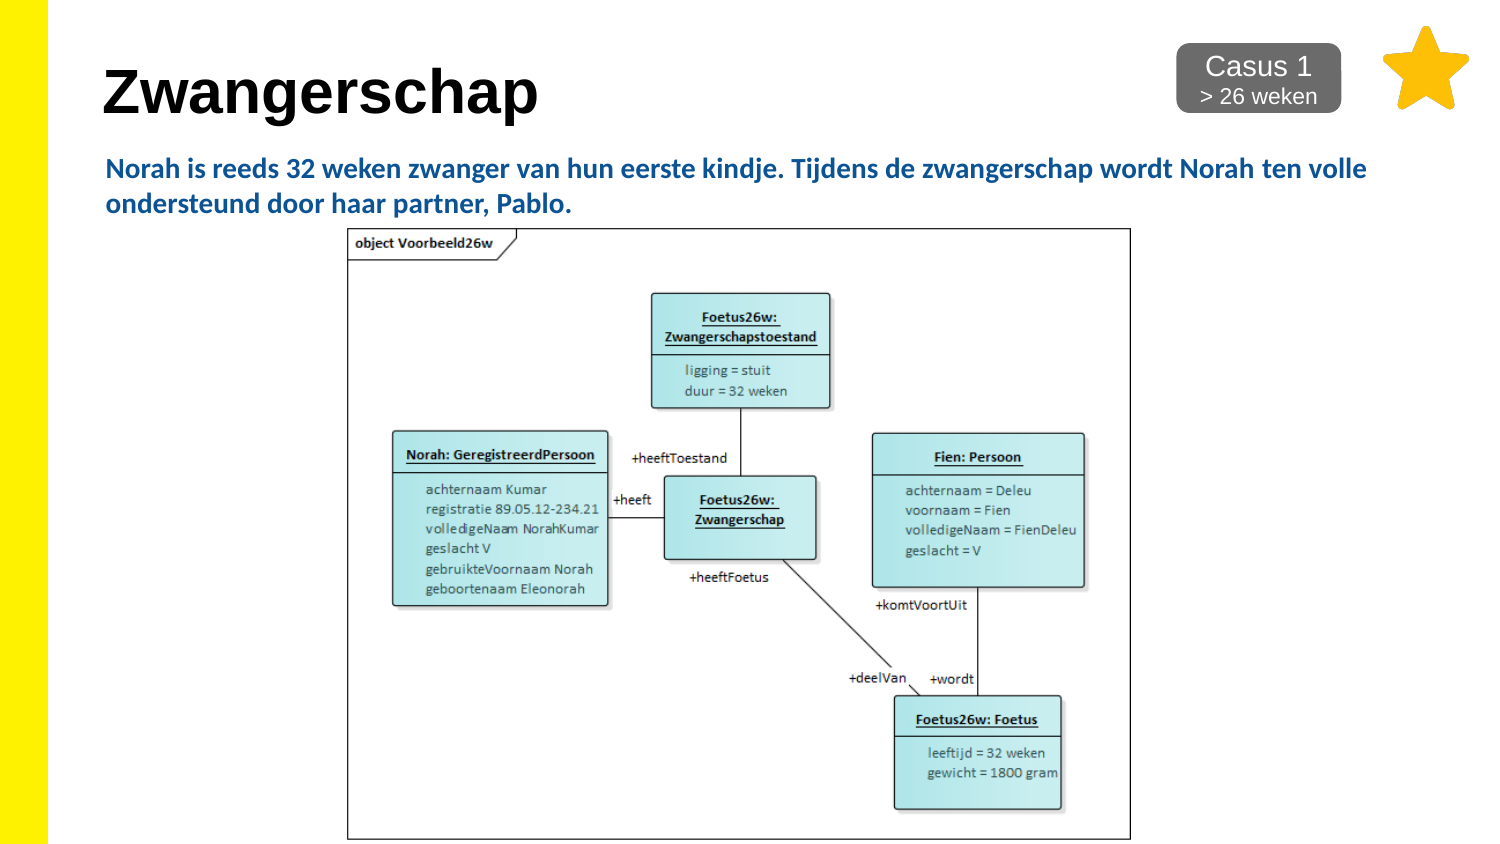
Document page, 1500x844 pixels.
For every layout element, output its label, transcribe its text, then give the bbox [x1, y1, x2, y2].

text_box Norah is reeds 32 weken zwanger van hun eerste kindje. Tijdens de zwangerschap wordt Norah ten volle ondersteund door haar partner, Pablo. [90, 141, 1456, 227]
text_box Casus 1 > 26 weken [1176, 43, 1342, 113]
picture [346, 227, 1131, 841]
picture [1383, 24, 1469, 111]
text_box Zwangerschap [90, 45, 1436, 135]
